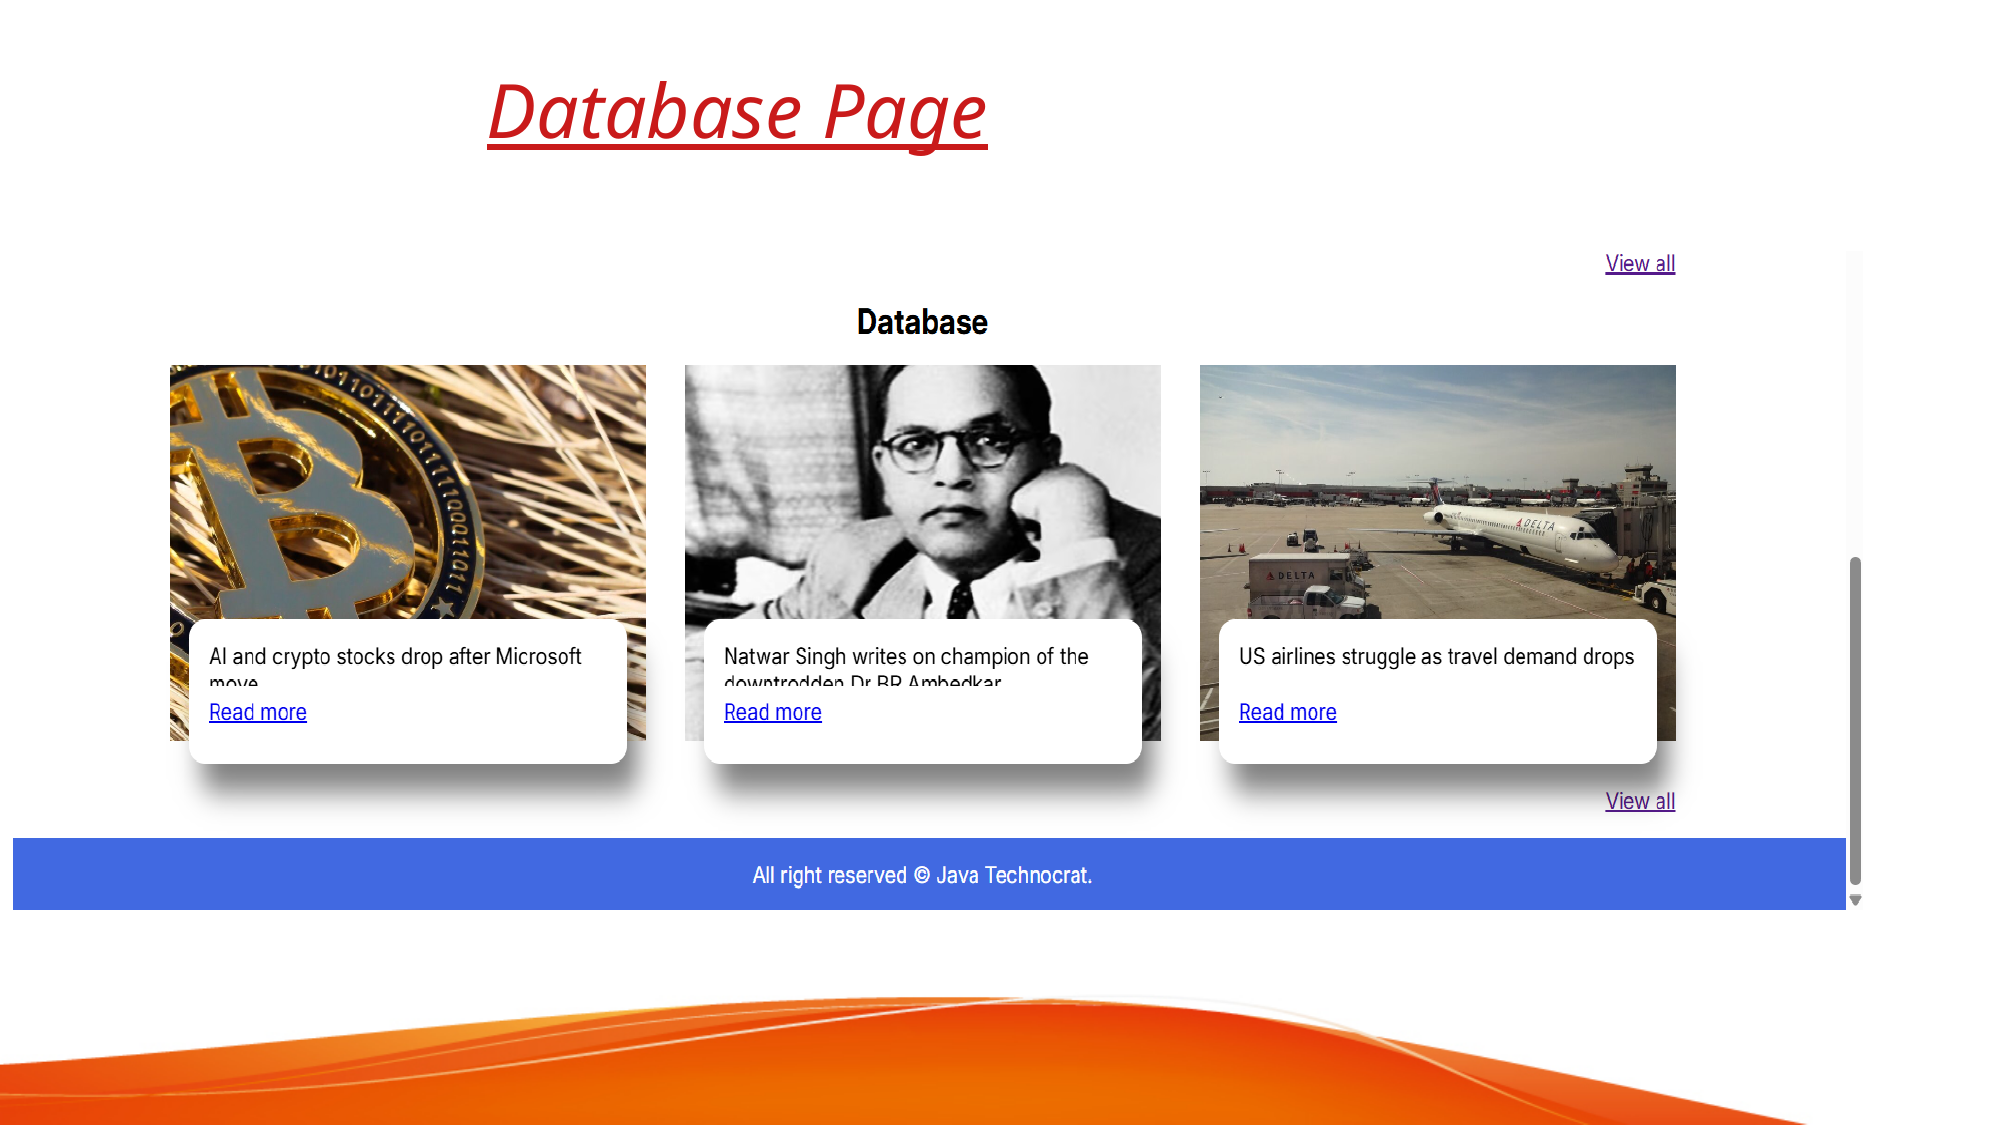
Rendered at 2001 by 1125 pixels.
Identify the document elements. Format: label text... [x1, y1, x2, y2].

title Database Page [471, 0, 2000, 218]
picture [0, 0, 2000, 1125]
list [13, 251, 1863, 910]
